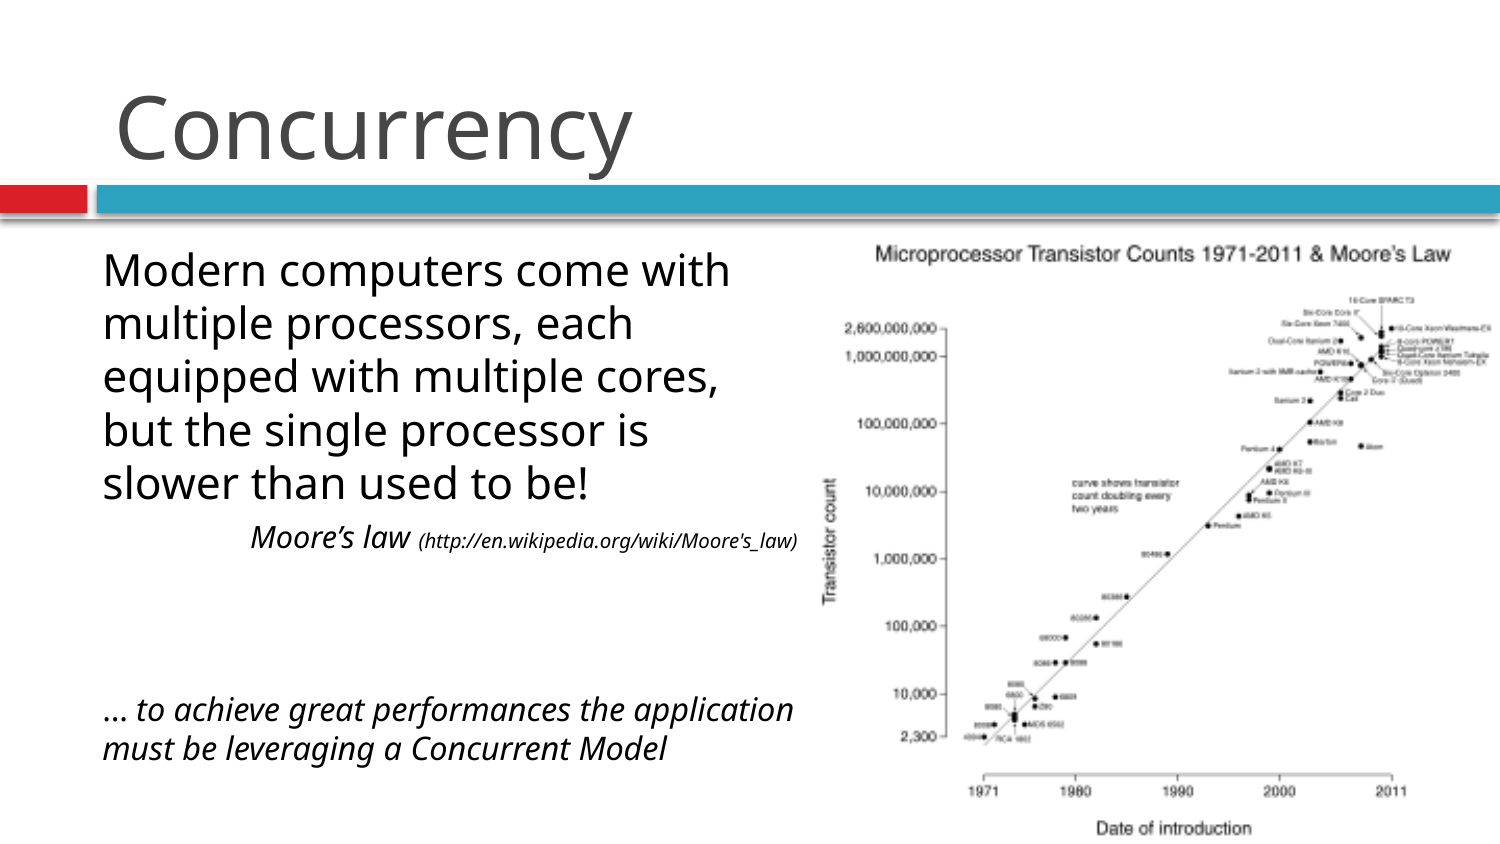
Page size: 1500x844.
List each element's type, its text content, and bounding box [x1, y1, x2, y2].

title Concurrency [99, 19, 1438, 185]
list Modern computers come with multiple processors, each equipped with multiple cores, but the single processor is slower than used to be! Moore’s law (http://en.wikipedia.org/wiki/Moore's_law) … to achieve great performances the application must be leveraging a Concurrent Model [87, 234, 802, 785]
picture [803, 232, 1500, 844]
